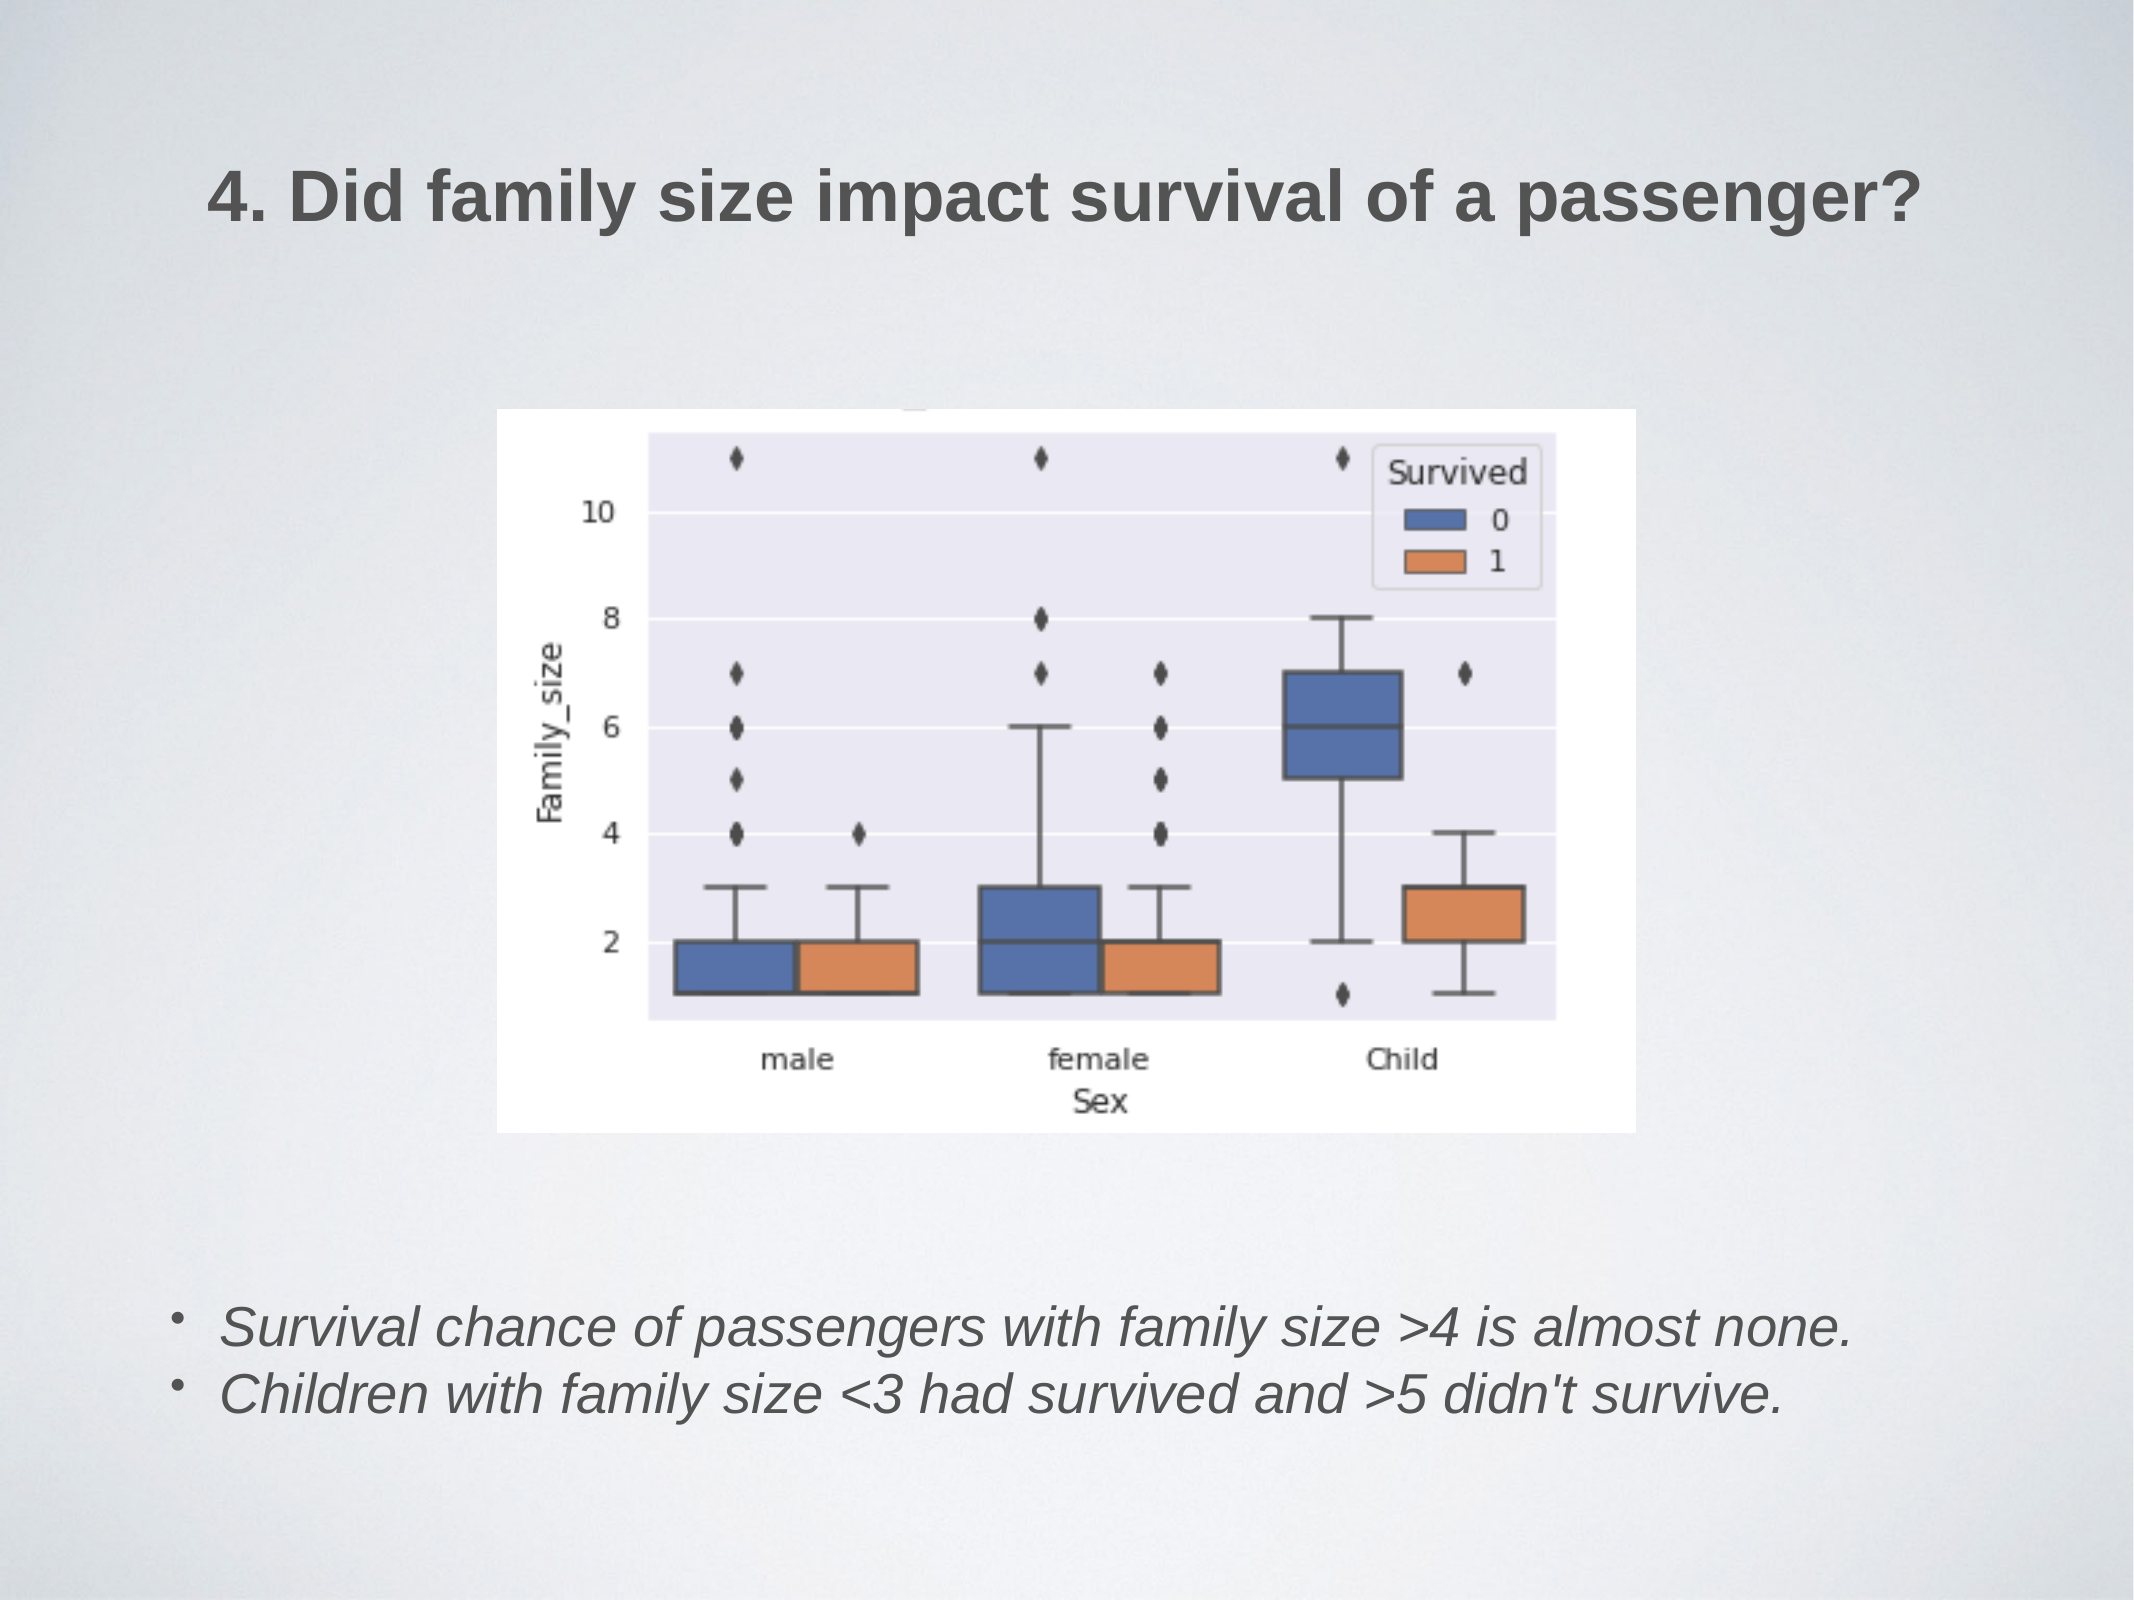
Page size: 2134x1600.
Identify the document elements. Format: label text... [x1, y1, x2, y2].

subtitle Survival chance of passengers with family size >4 is almost none. Children with family size <3 had survived and >5 didn't survive. [161, 1245, 1973, 1469]
text_box 4. Did family size impact survival of a passenger? [77, 112, 2056, 360]
picture [0, 0, 2134, 1600]
